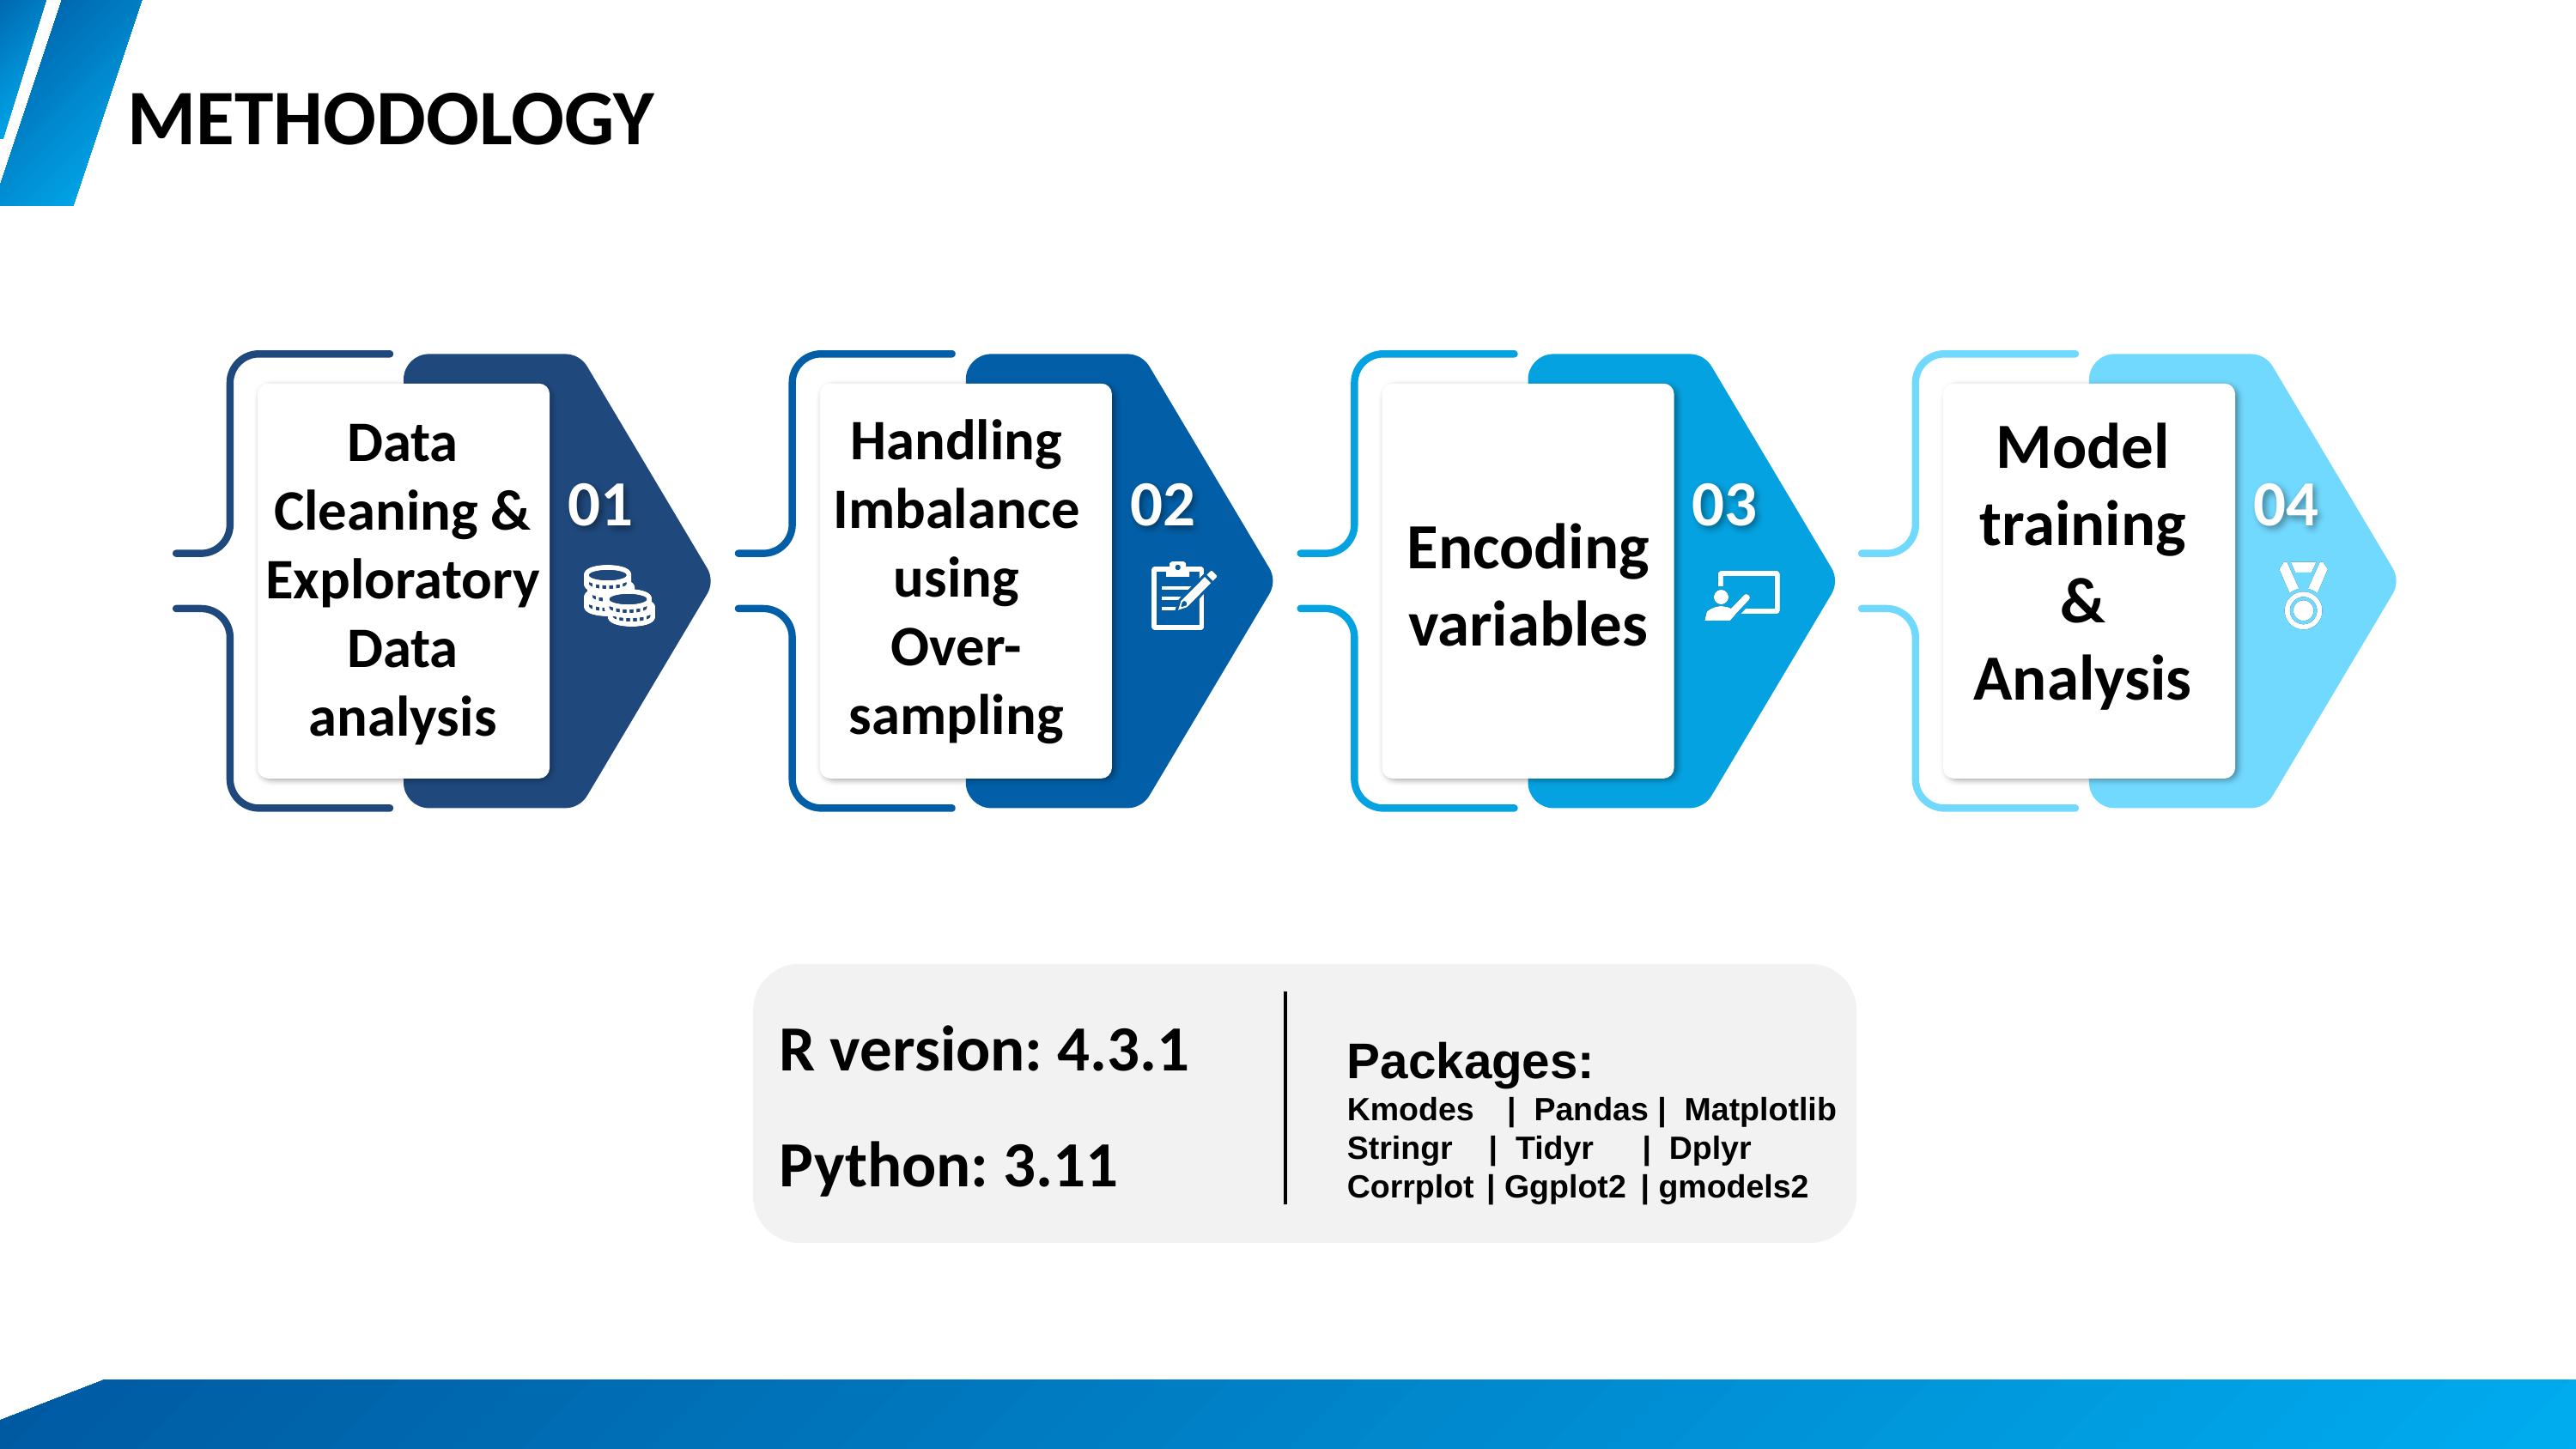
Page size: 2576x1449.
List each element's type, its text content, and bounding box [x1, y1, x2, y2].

text_box METHODOLOGY [147, 65, 2415, 161]
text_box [173, 351, 2397, 810]
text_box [0, 0, 144, 206]
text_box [752, 961, 1857, 1244]
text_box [0, 1368, 2576, 1449]
